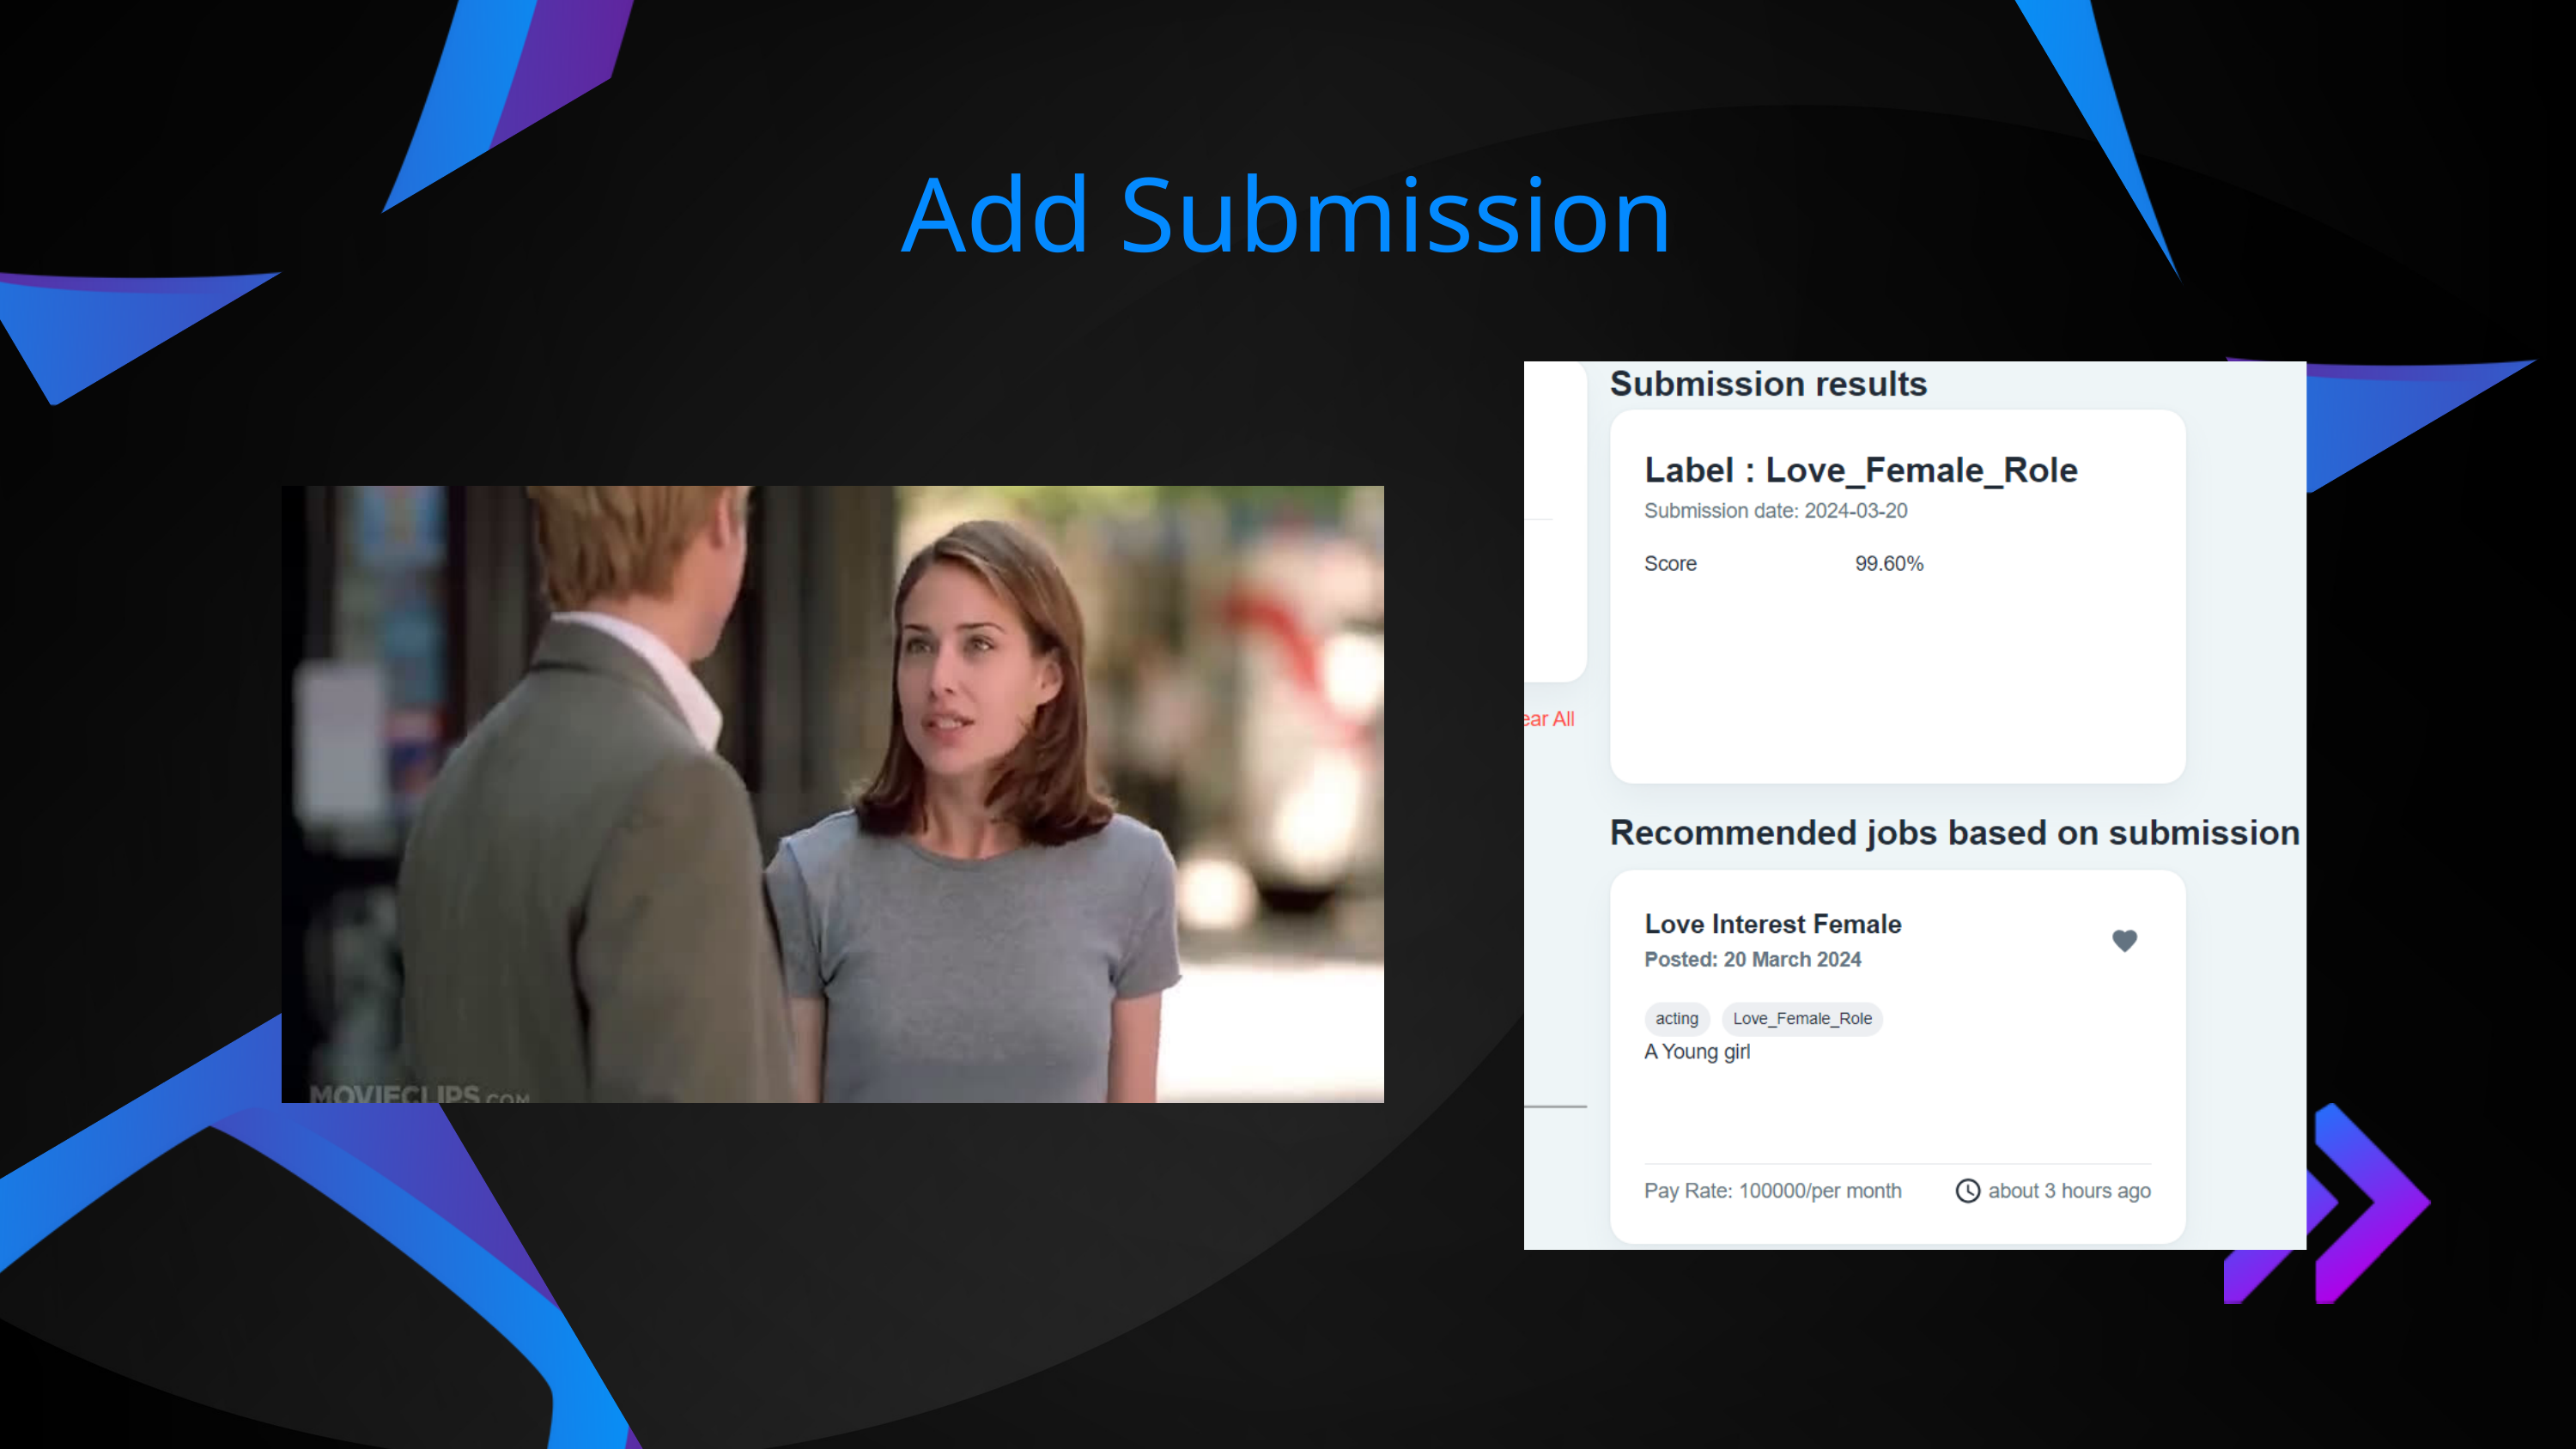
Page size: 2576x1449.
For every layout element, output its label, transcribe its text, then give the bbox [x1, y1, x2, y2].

text_box [1524, 361, 2307, 1250]
text_box [0, 1016, 643, 1449]
text_box [0, 0, 677, 408]
text_box [2224, 1103, 2432, 1304]
text_box Add Submission [620, 130, 1956, 273]
text_box [2014, 0, 2576, 496]
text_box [281, 485, 1386, 1104]
text_box [0, 0, 2576, 1449]
